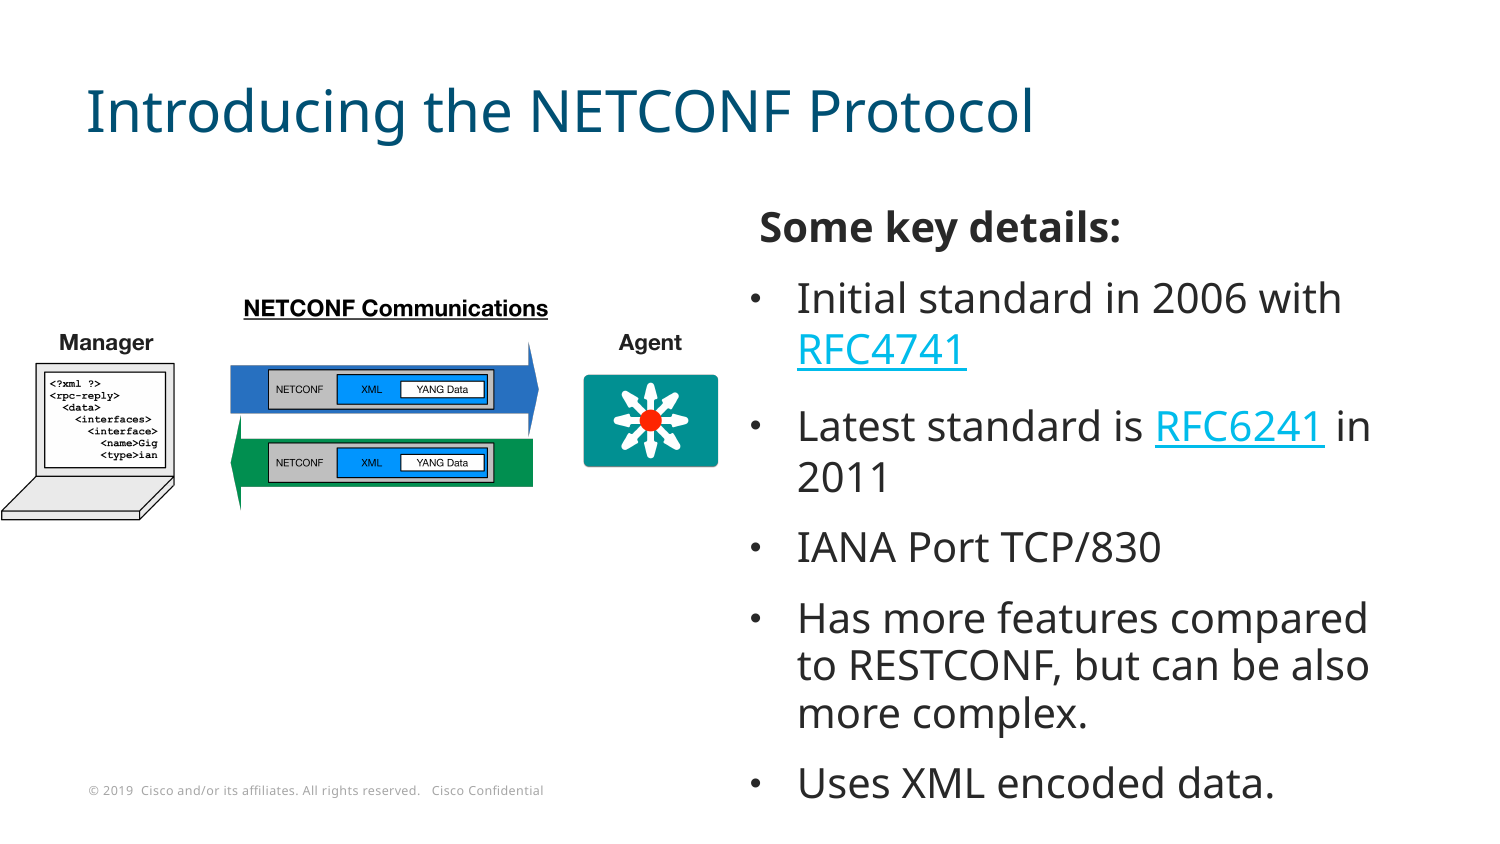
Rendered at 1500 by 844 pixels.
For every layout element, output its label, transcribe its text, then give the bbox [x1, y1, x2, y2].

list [0, 290, 736, 521]
list Some key details: Initial standard in 2006 with RFC4741 Latest standard is RFC6241 in 2011 IANA Port TCP/830 Has more features compared to RESTCONF, but can be also more complex. Uses XML encoded data. [734, 197, 1434, 754]
title Introducing the NETCONF Protocol [71, 55, 1441, 176]
